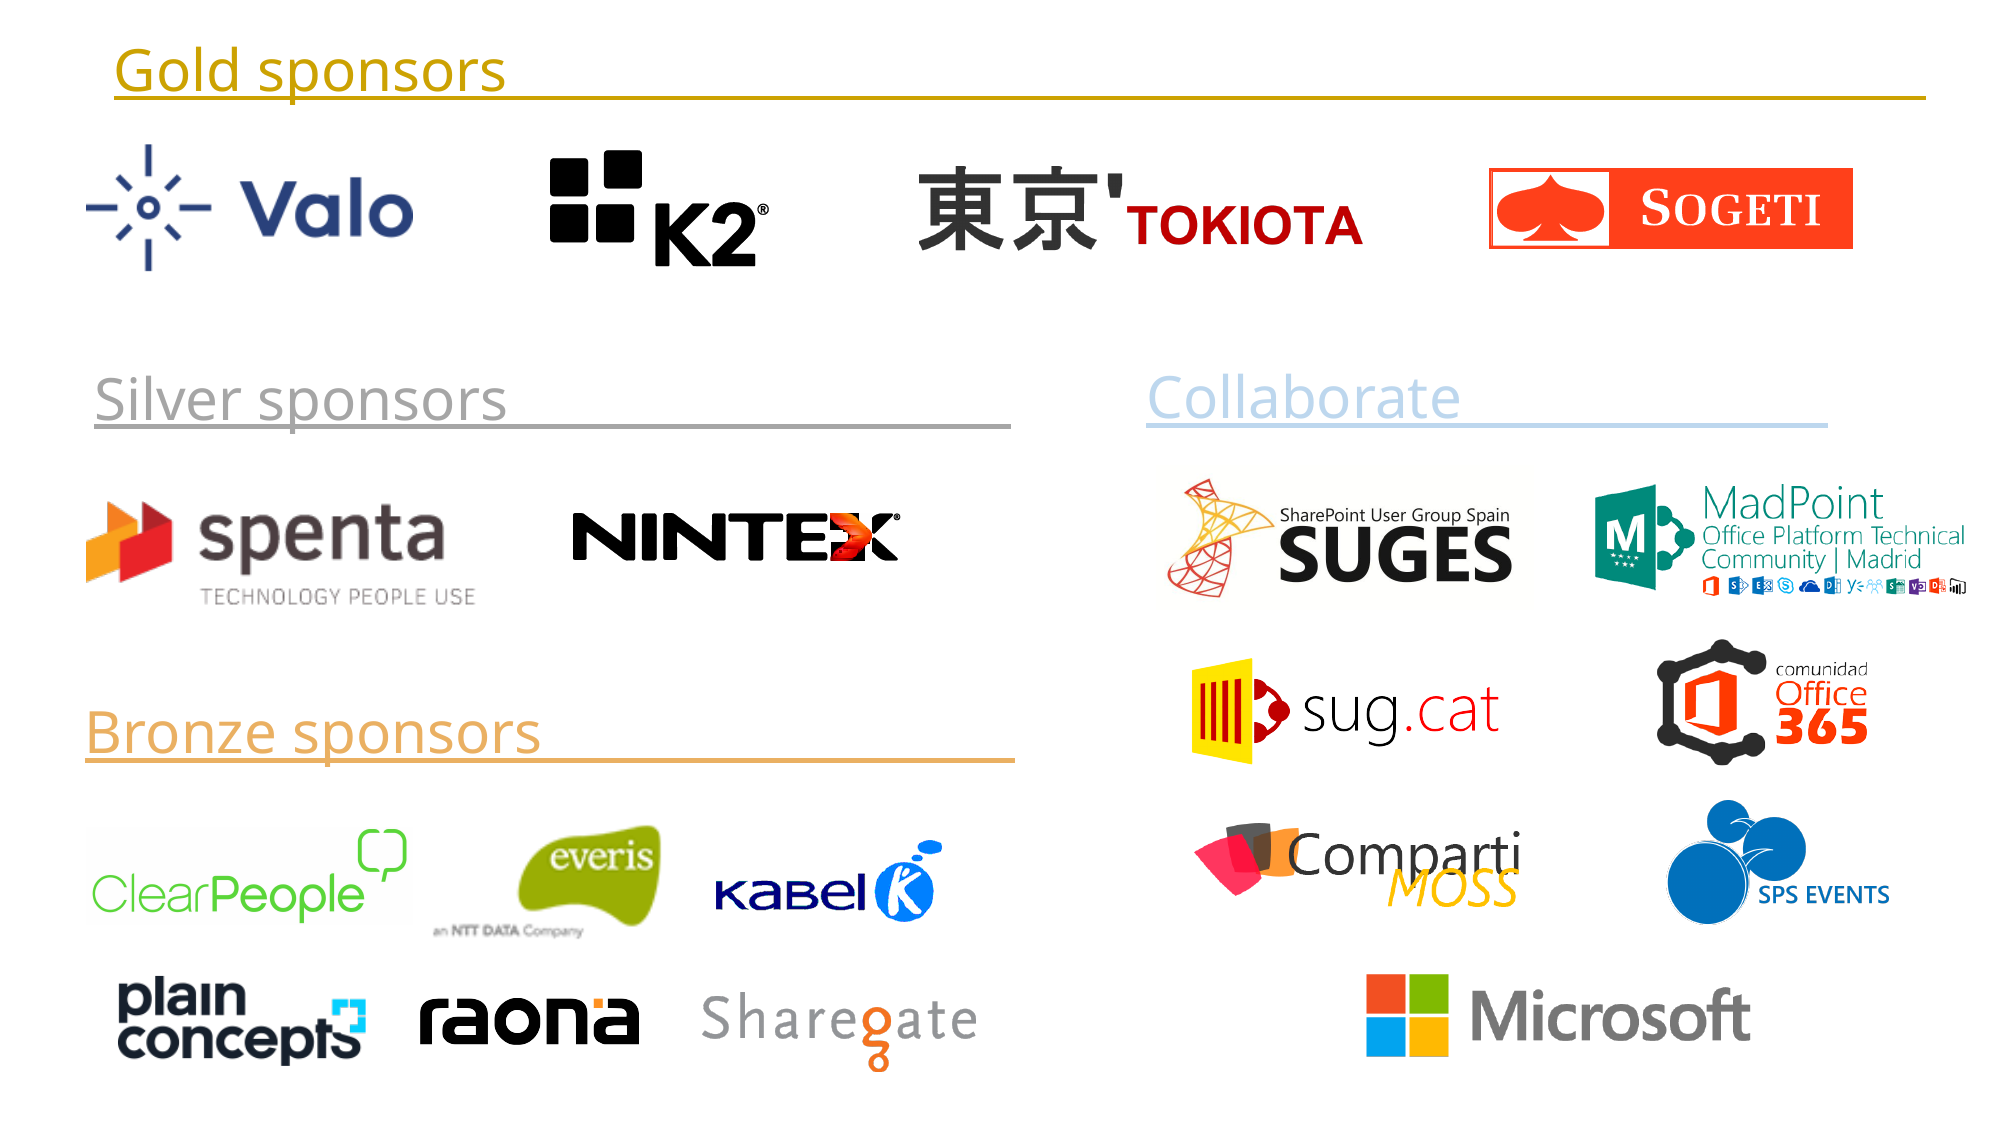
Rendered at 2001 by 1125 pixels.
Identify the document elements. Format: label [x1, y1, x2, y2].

picture [1191, 812, 1530, 911]
picture [919, 97, 1363, 319]
picture [716, 824, 942, 937]
picture [86, 501, 477, 611]
picture [1156, 465, 1534, 610]
picture [86, 126, 413, 291]
picture [86, 746, 681, 1045]
picture [101, 951, 384, 1092]
picture [1360, 966, 1758, 1062]
picture [1191, 640, 1534, 782]
picture [1649, 631, 1874, 773]
picture [1666, 800, 1889, 925]
picture [1573, 468, 1983, 607]
picture [702, 992, 976, 1072]
